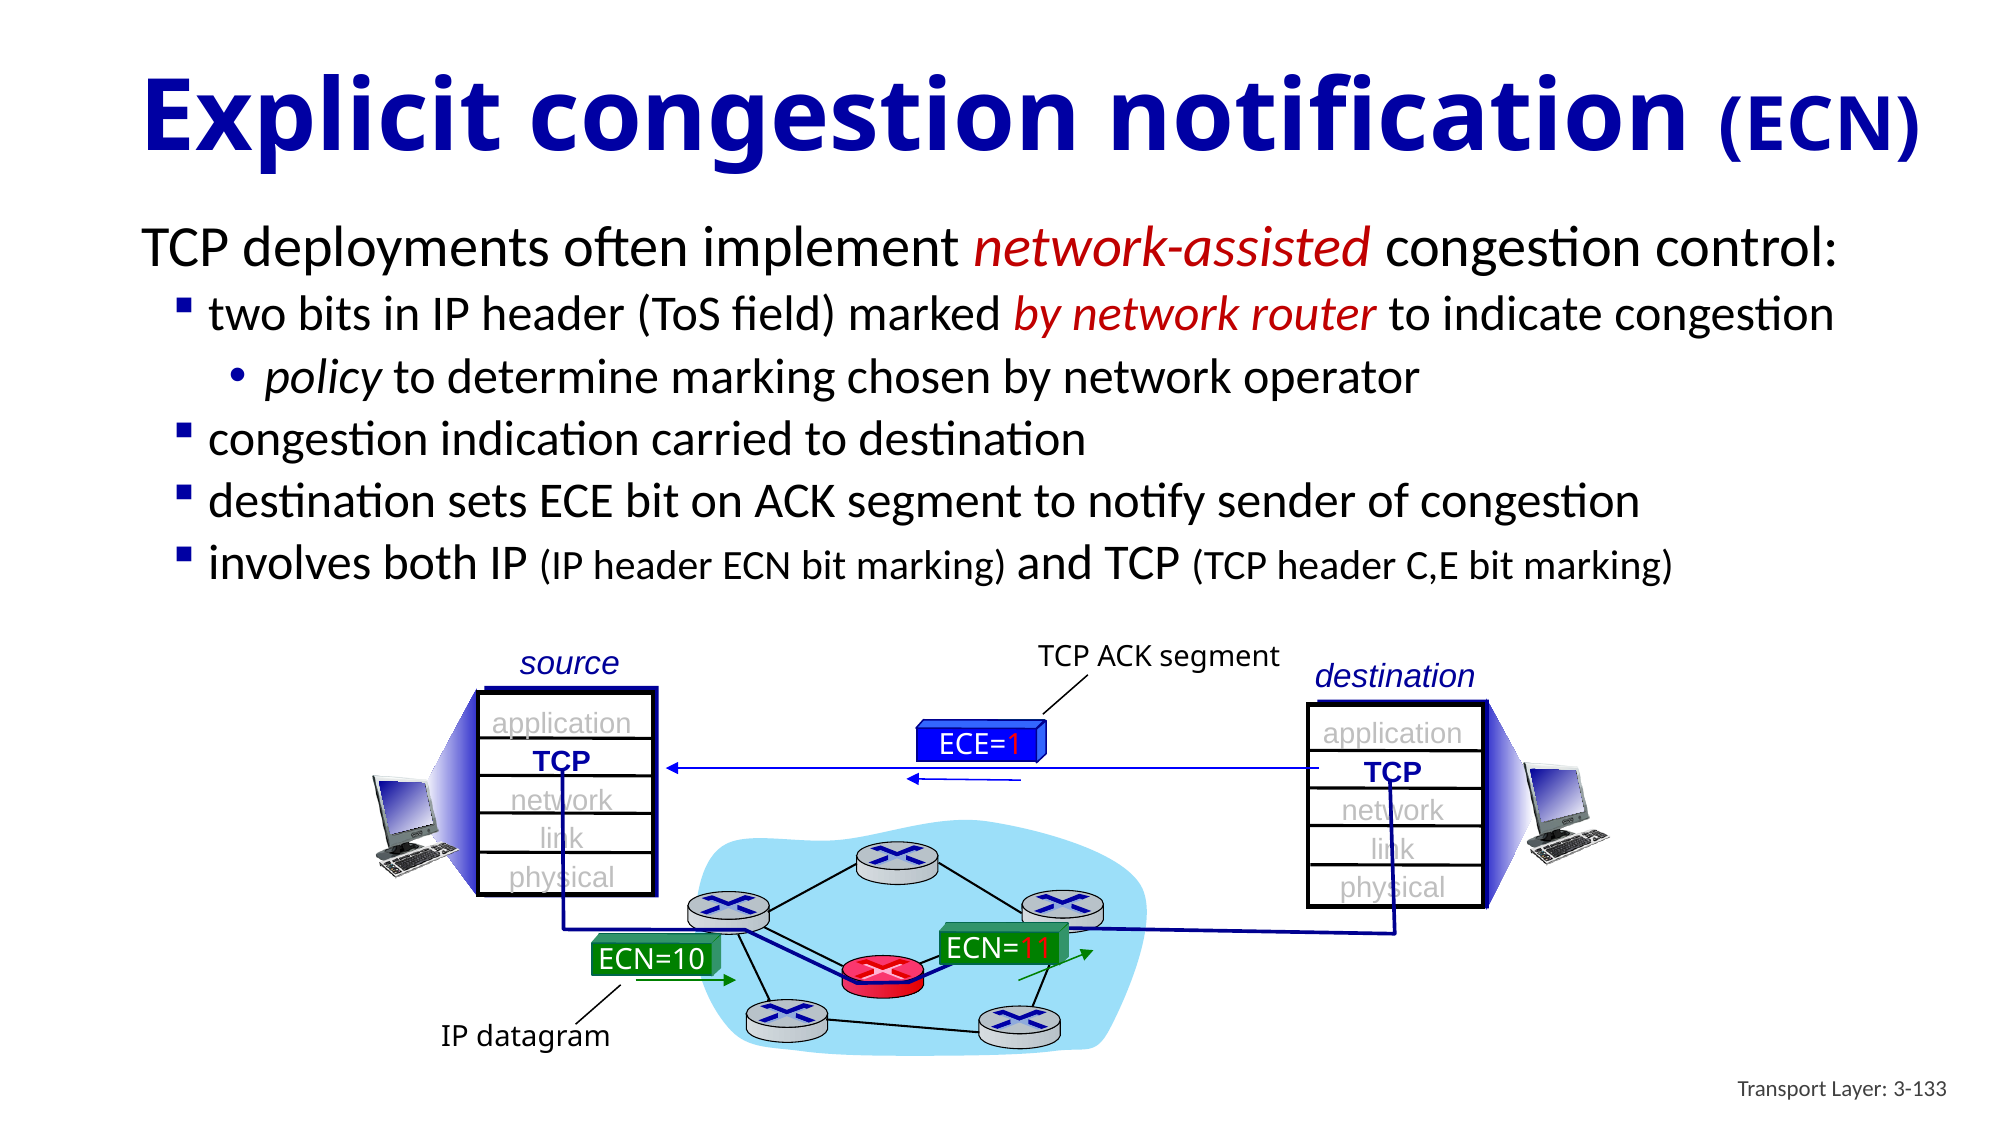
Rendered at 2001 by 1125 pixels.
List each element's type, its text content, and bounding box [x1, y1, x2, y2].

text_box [369, 633, 1631, 1057]
text_box TCP deployments often implement network-assisted congestion control: two bits in IP header (ToS field) marked by network router to indicate congestion policy to determine marking chosen by network operator congestion indication carried to destination destination sets ECE bit on ACK segment to notify sender of congestion involves both IP (IP header ECN bit marking) and TCP (TCP header C,E bit marking) [118, 208, 1952, 639]
slide_number Transport Layer: 3-133 [1512, 1056, 1963, 1117]
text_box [529, 932, 775, 984]
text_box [876, 921, 1122, 981]
title Explicit congestion notification (ECN) [124, 44, 1994, 192]
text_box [665, 717, 1320, 781]
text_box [430, 984, 622, 1061]
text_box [1026, 629, 1293, 715]
